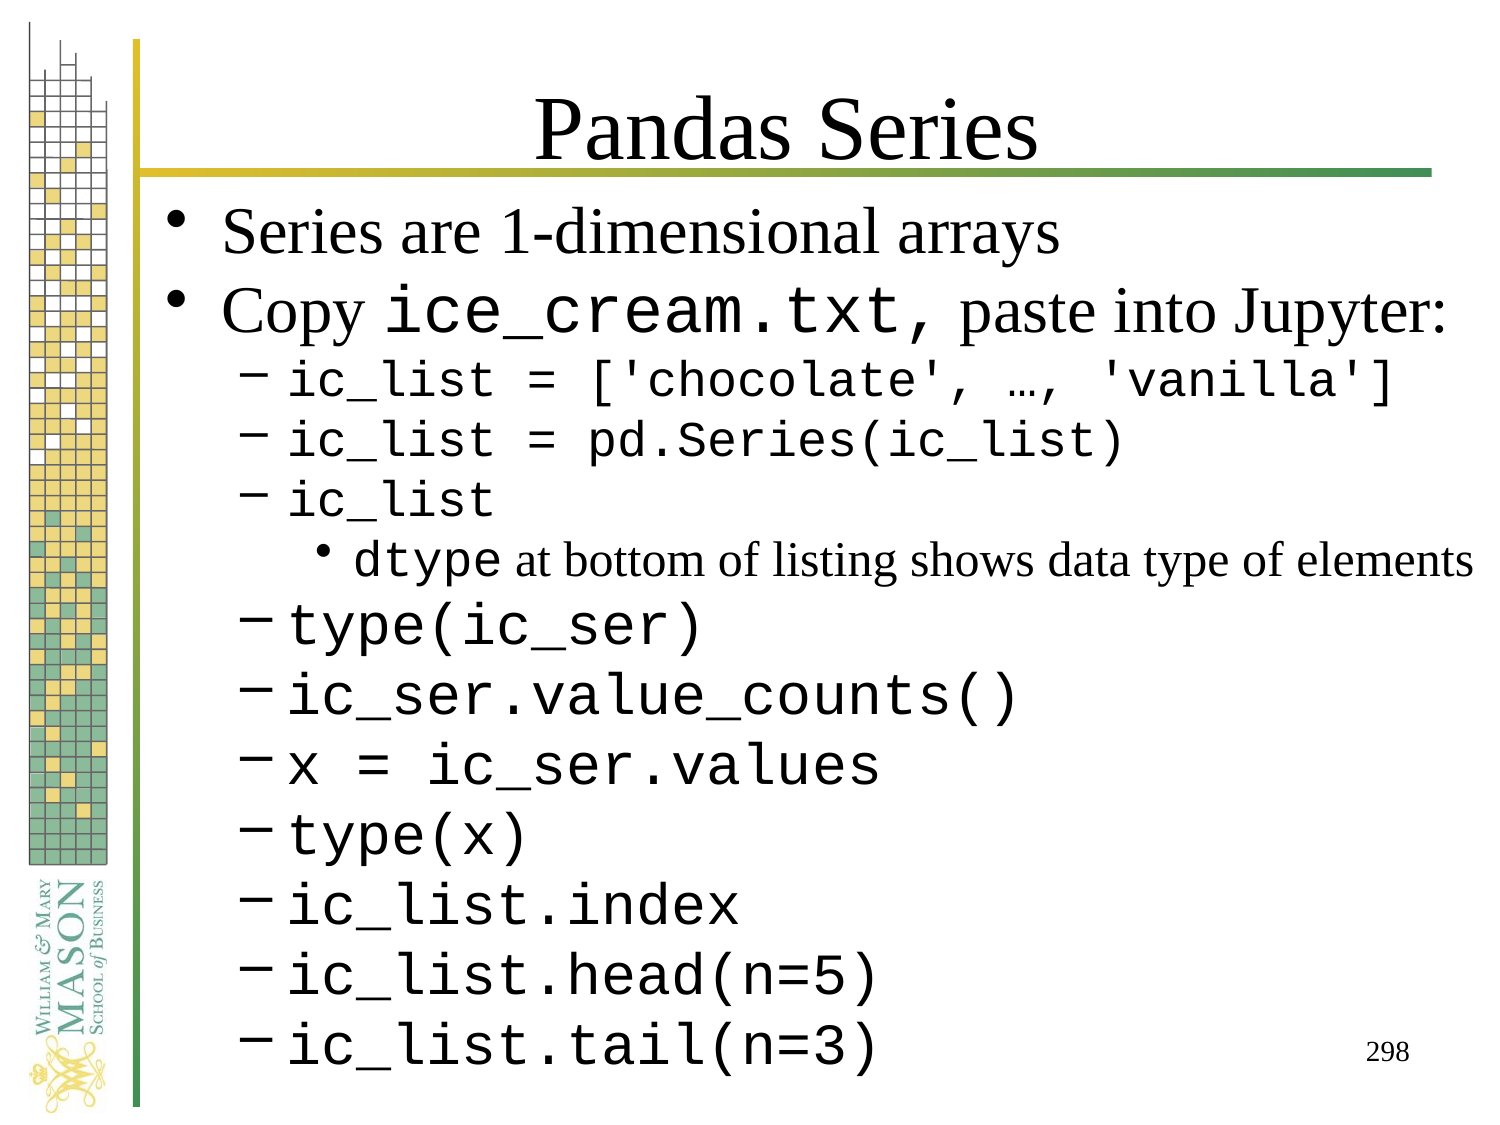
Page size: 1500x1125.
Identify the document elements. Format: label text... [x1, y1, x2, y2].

slide_number 65 [29, 879, 107, 1113]
list Series are 1-dimensional arrays Copy ice_cream.txt, paste into Jupyter: ic_list = ['chocolate', …, 'vanilla'] ic_list = pd.Series(ic_list) ic_list dtype at bottom of listing shows data type of elements type(ic_ser) ic_ser.value_counts() x = ic_ser.values type(x) ic_list.index ic_list.head(n=5) ic_list.tail(n=3) [150, 178, 1500, 1005]
title Pandas Series [150, 45, 1425, 178]
slide_number 298 [1048, 1024, 1426, 1103]
